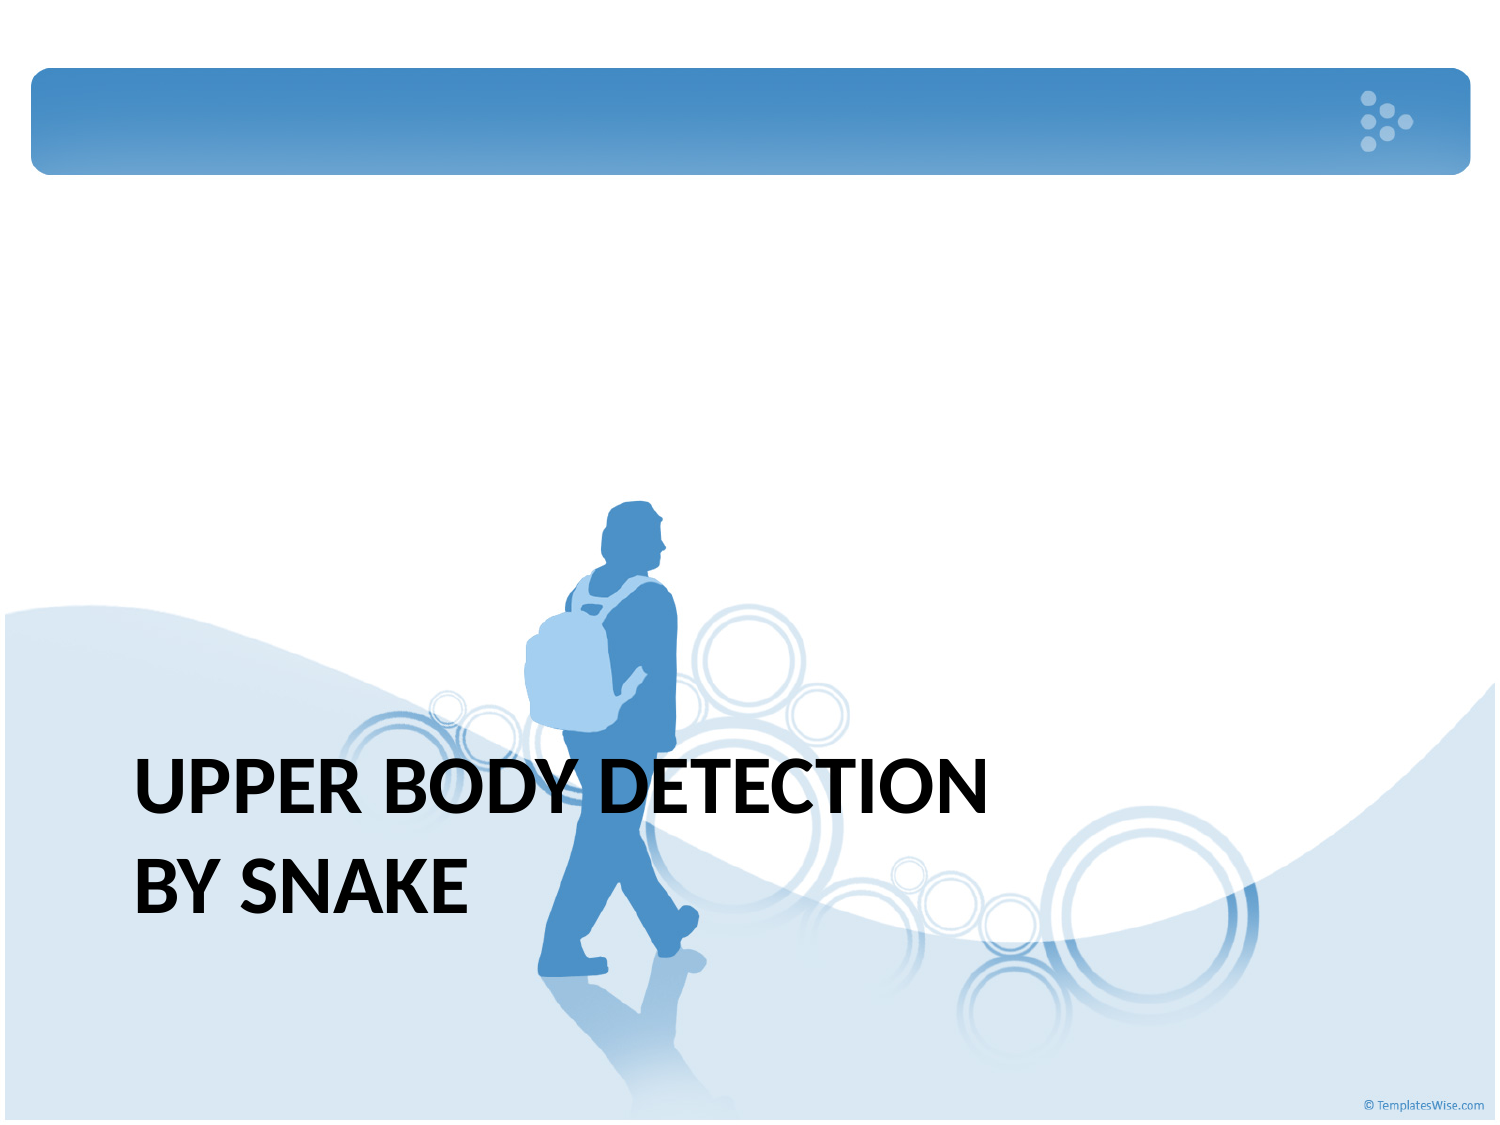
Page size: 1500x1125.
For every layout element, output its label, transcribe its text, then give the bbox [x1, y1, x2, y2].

picture [0, 0, 1500, 1125]
title Upper body detection by Snake [118, 722, 1394, 947]
